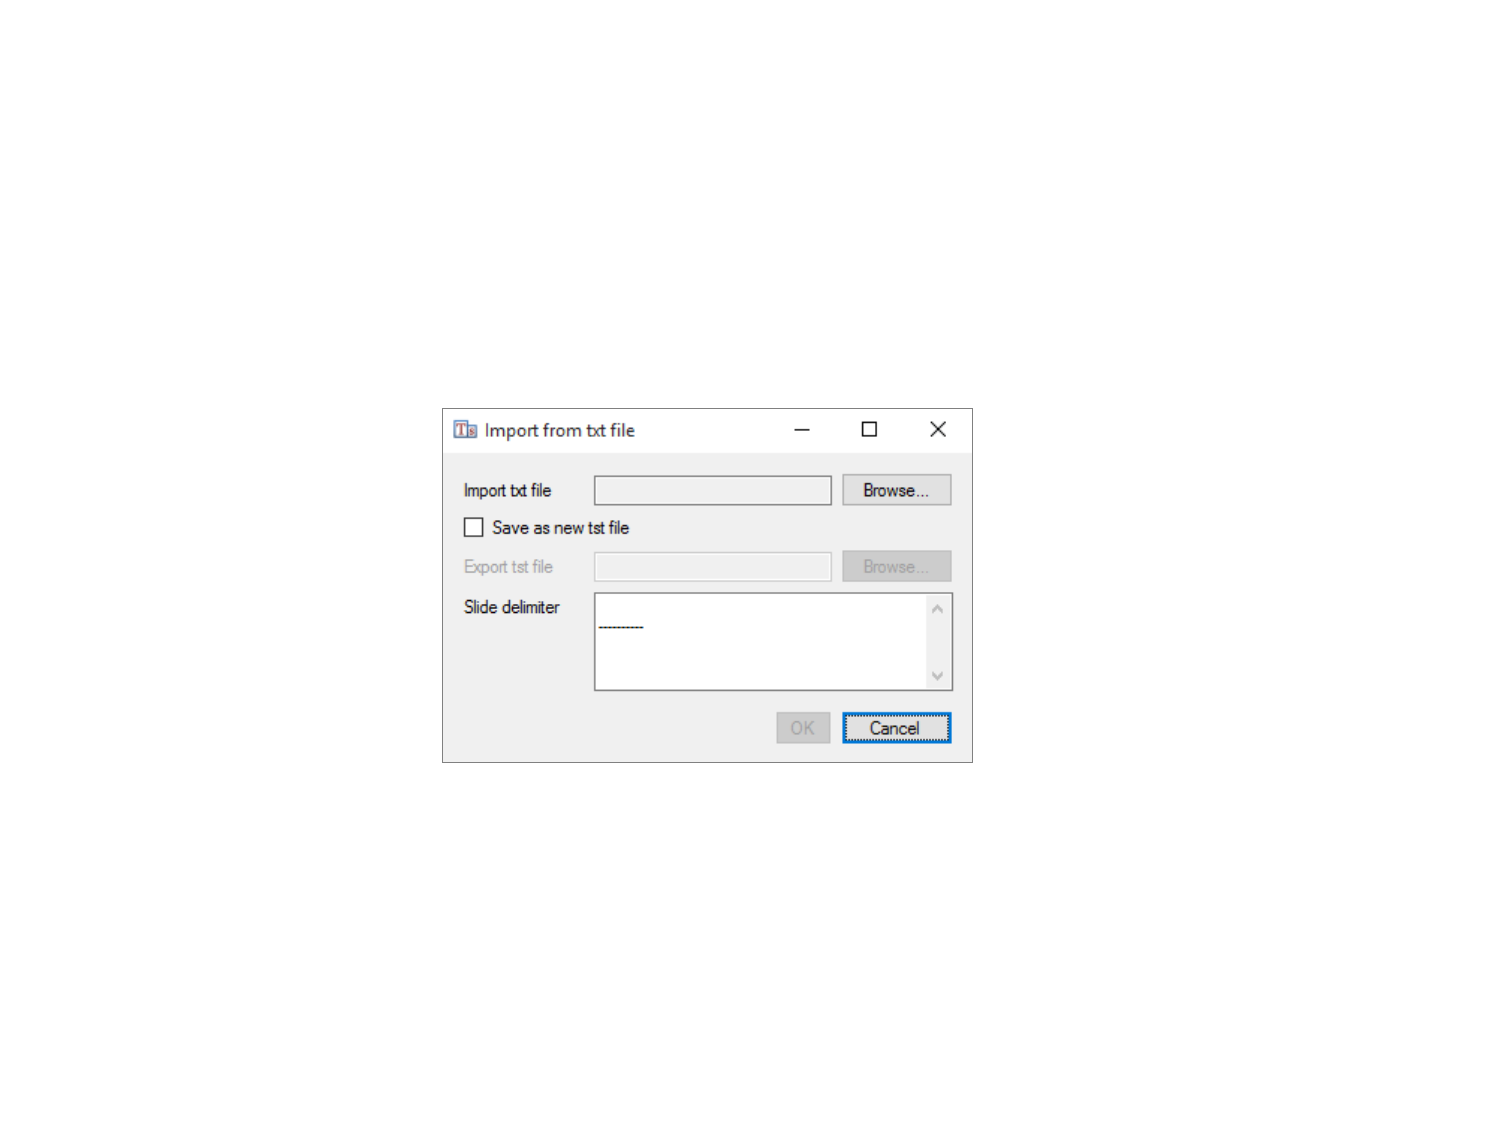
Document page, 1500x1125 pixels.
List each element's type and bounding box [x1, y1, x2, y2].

picture [441, 408, 973, 762]
